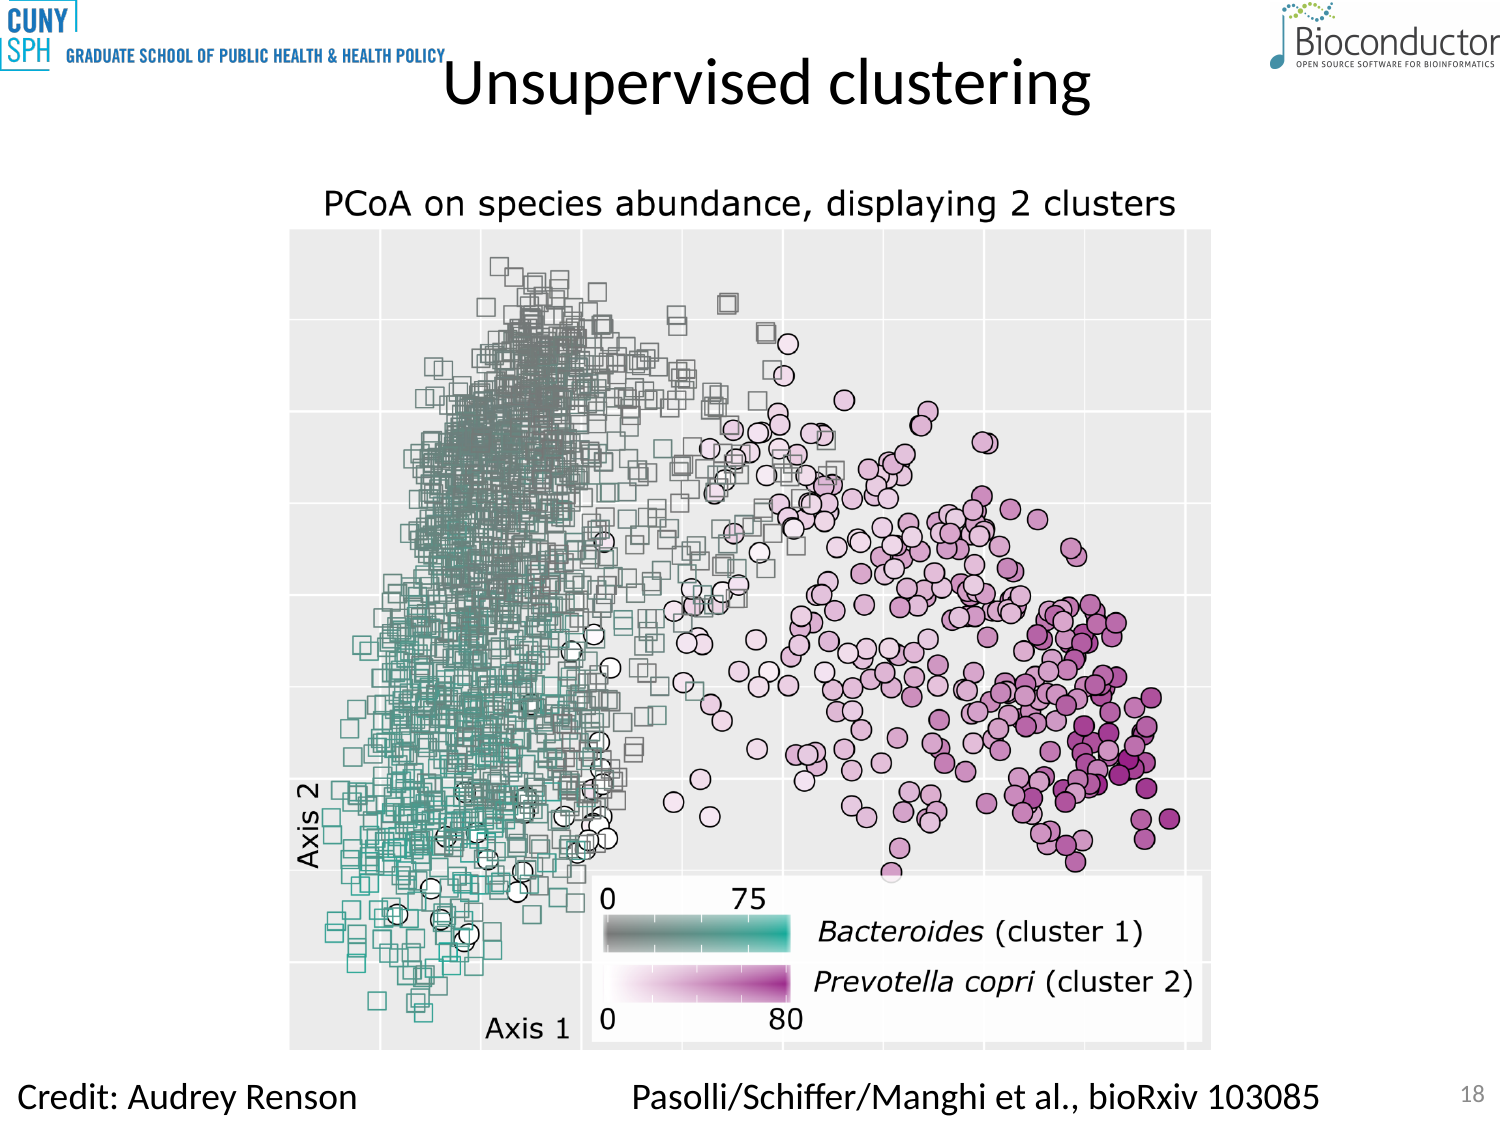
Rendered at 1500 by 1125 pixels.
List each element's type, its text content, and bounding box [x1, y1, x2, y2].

slide_number 18 [1232, 1062, 1500, 1123]
text_box Pasolli/Schiffer/Manghi et al., bioRxiv 103085 [616, 1064, 1337, 1125]
text_box Unsupervised clustering [171, 0, 1365, 161]
picture [0, 0, 171, 71]
text_box Credit: Audrey Renson [2, 1064, 374, 1125]
picture [1365, 2, 1500, 69]
picture [271, 172, 1229, 1067]
